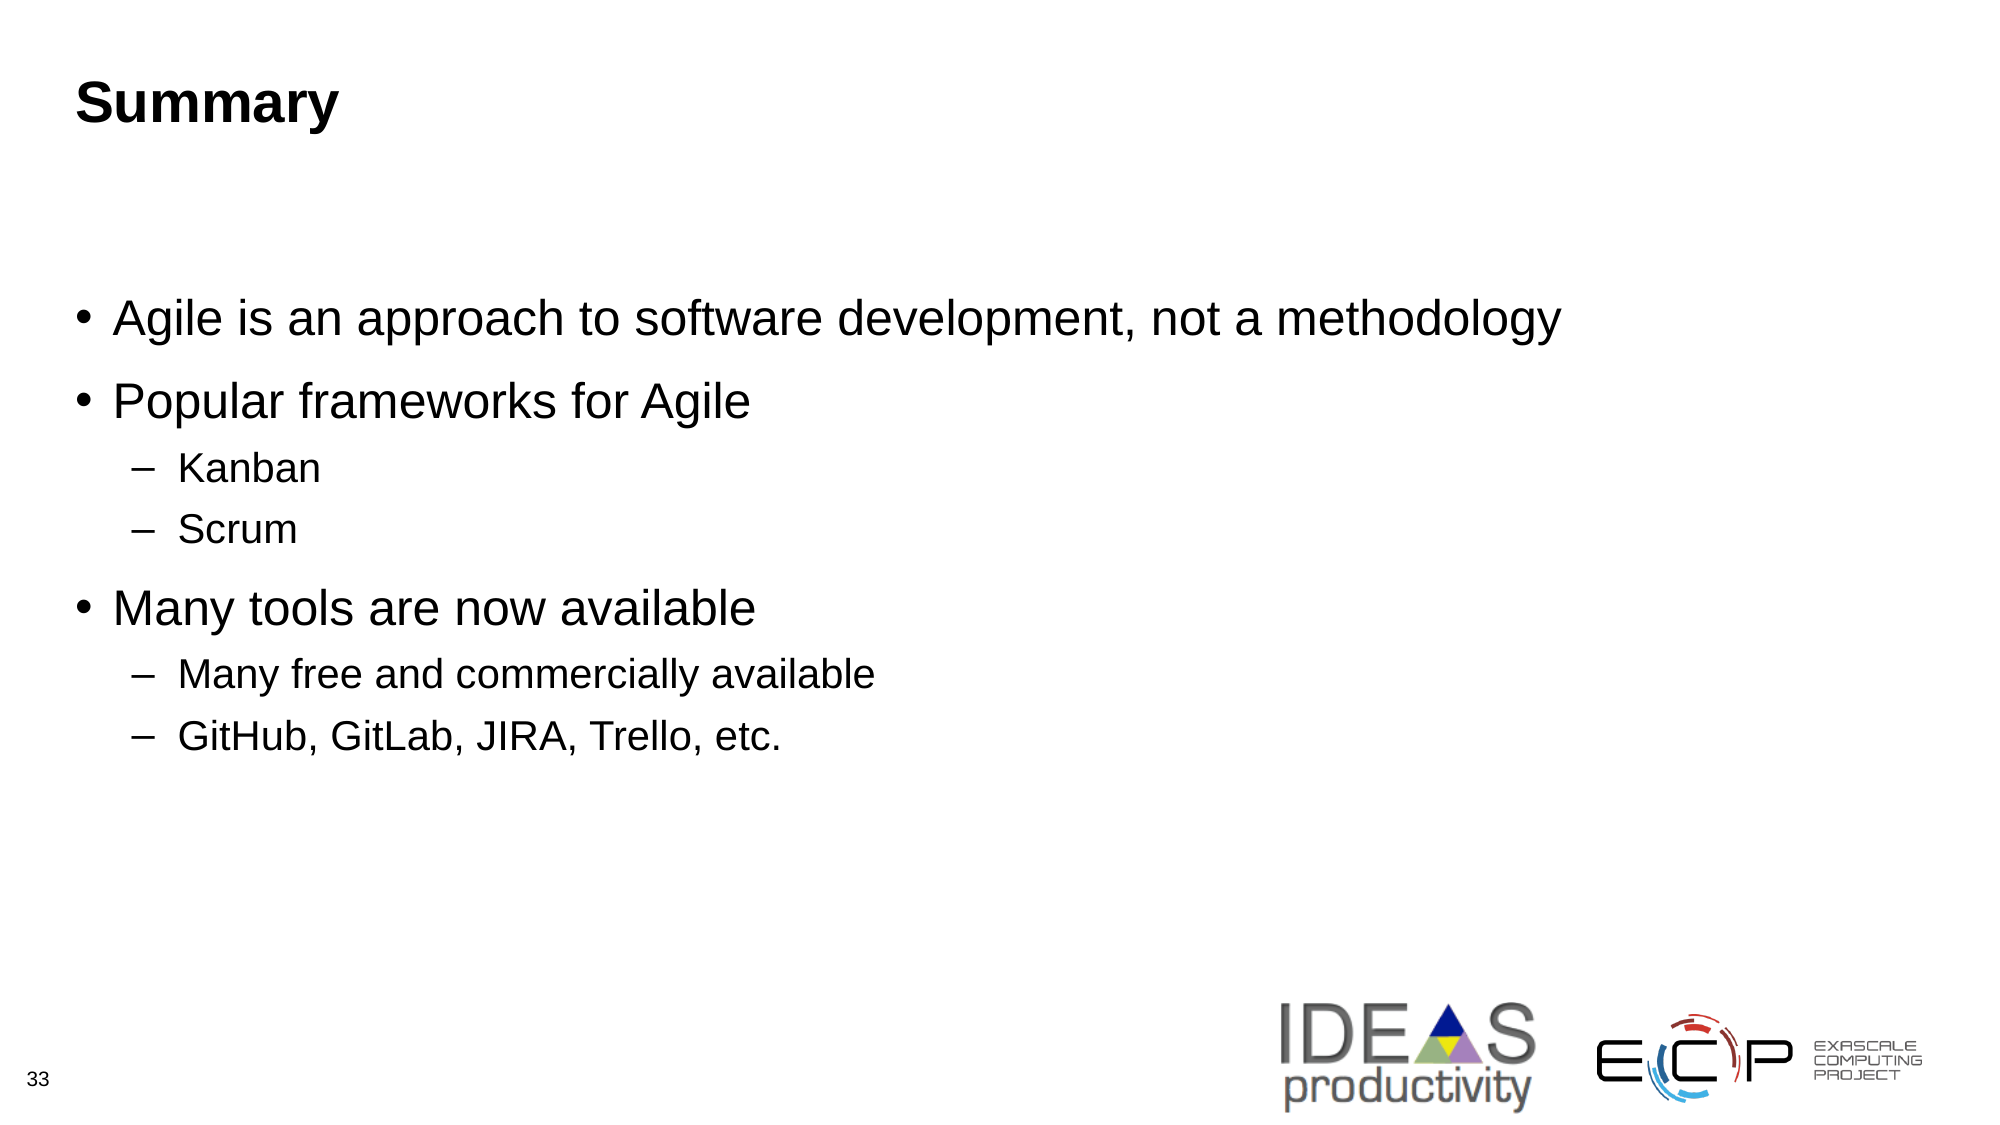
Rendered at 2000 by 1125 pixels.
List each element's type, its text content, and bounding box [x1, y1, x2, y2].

picture [1280, 1002, 1537, 1114]
title Summary [59, 67, 1926, 152]
list Agile is an approach to software development, not a methodology Popular frameworks for Agile Kanban Scrum Many tools are now available Many free and commercially available GitHub, GitLab, JIRA, Trello, etc. [59, 284, 1926, 950]
picture [1597, 1014, 1922, 1103]
